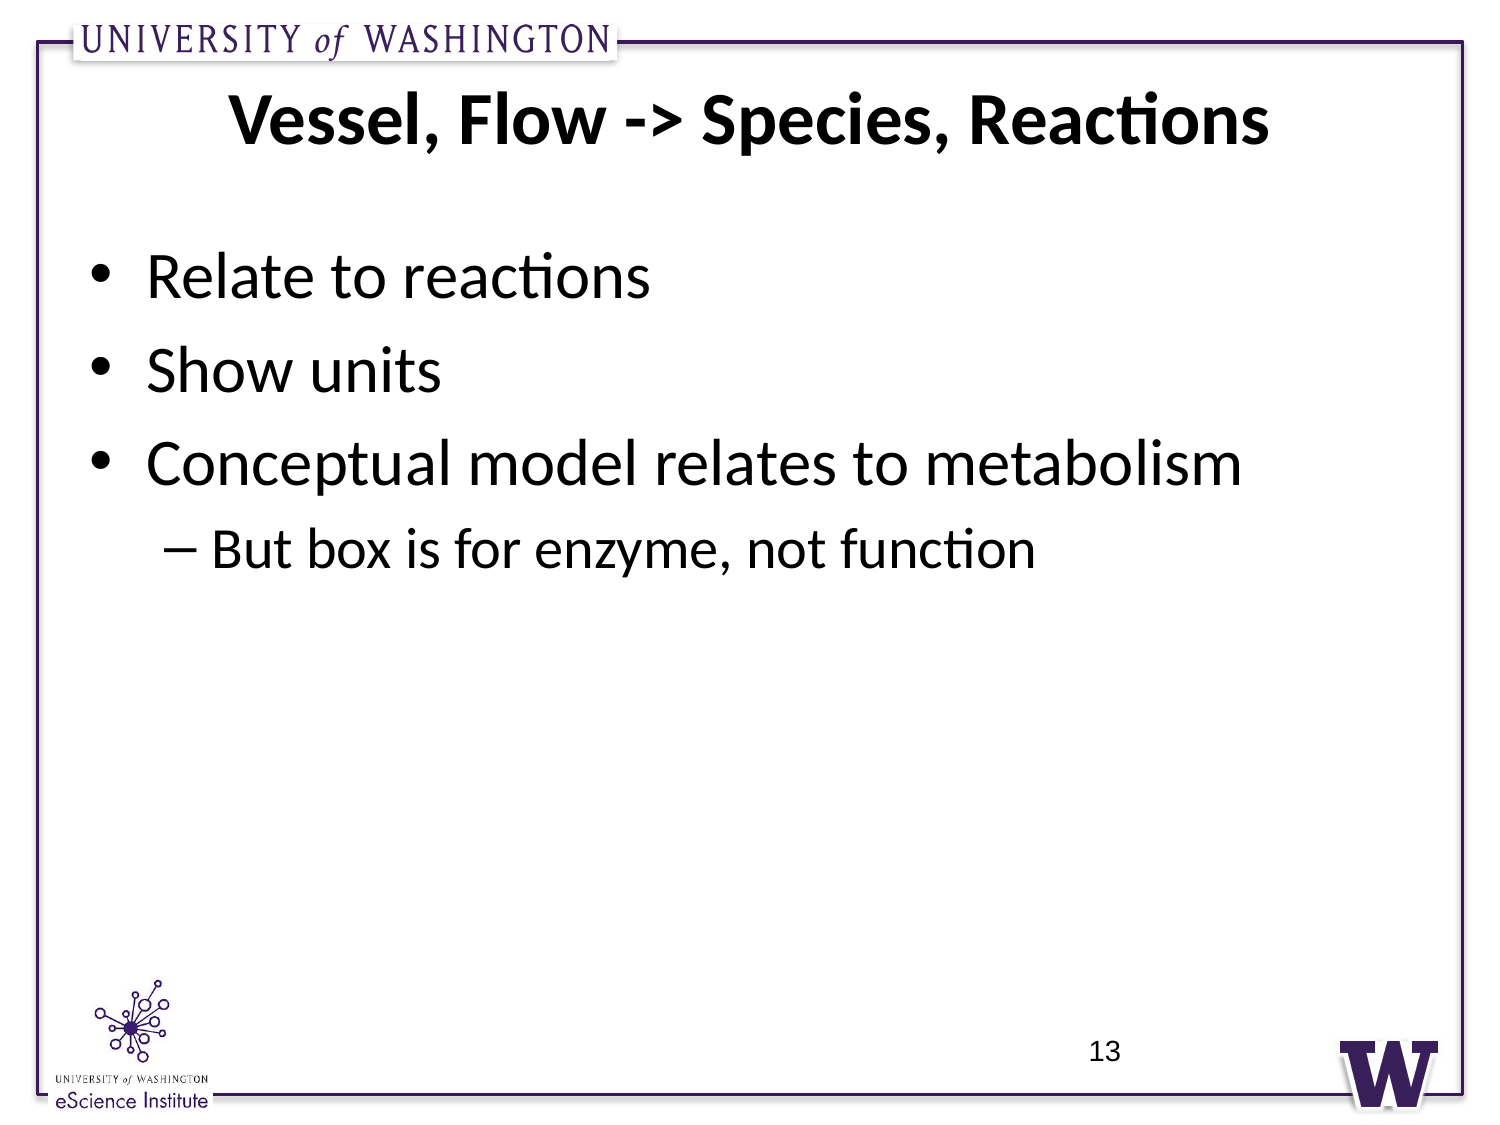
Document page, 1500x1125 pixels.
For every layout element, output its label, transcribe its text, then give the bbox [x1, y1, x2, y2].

picture [1340, 1041, 1438, 1107]
slide_number 13 [1073, 1025, 1300, 1085]
title Vessel, Flow -> Species, Reactions [75, 62, 1425, 200]
list Relate to reactions Show units Conceptual model relates to metabolism But box is for enzyme, not function [75, 224, 1425, 975]
picture [48, 978, 213, 1113]
picture [81, 24, 609, 61]
